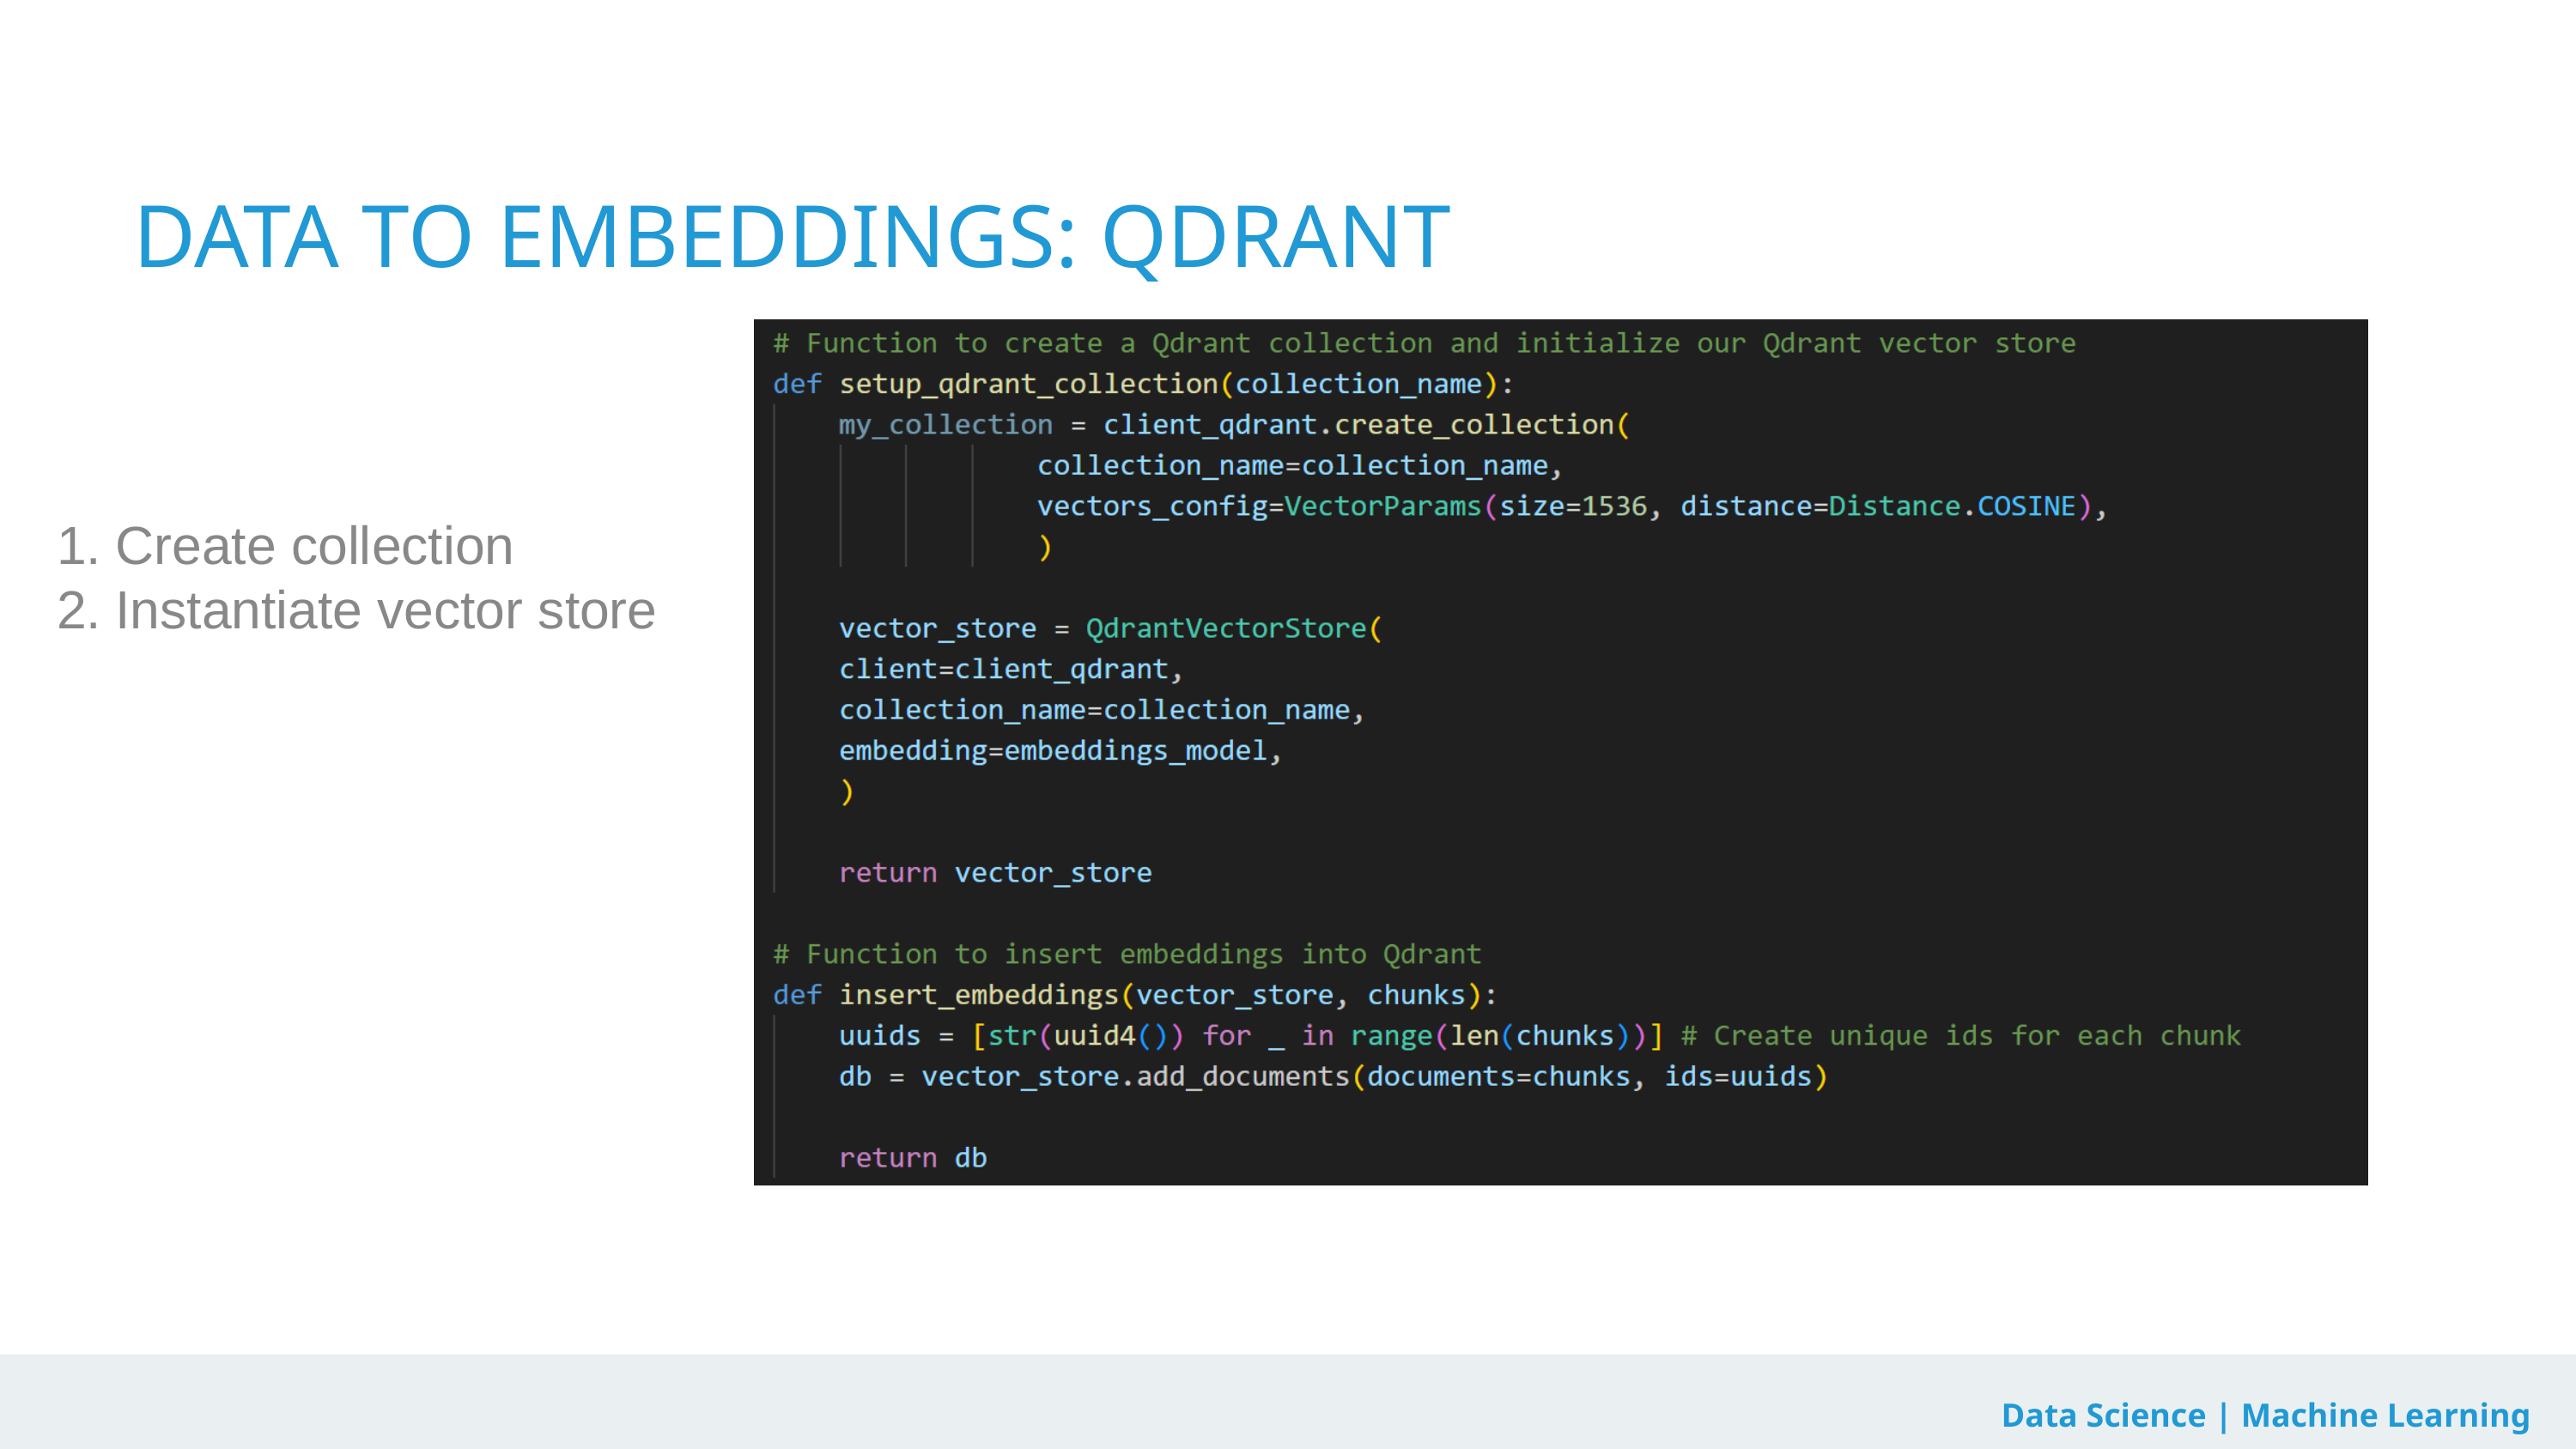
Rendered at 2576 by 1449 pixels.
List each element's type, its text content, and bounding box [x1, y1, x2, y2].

picture [753, 318, 2368, 1185]
text_box Create collection Instantiate vector store [51, 510, 665, 640]
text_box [0, 1354, 2576, 1449]
text_box DATA TO EMBEDDINGS: QDRANT [133, 162, 2099, 285]
